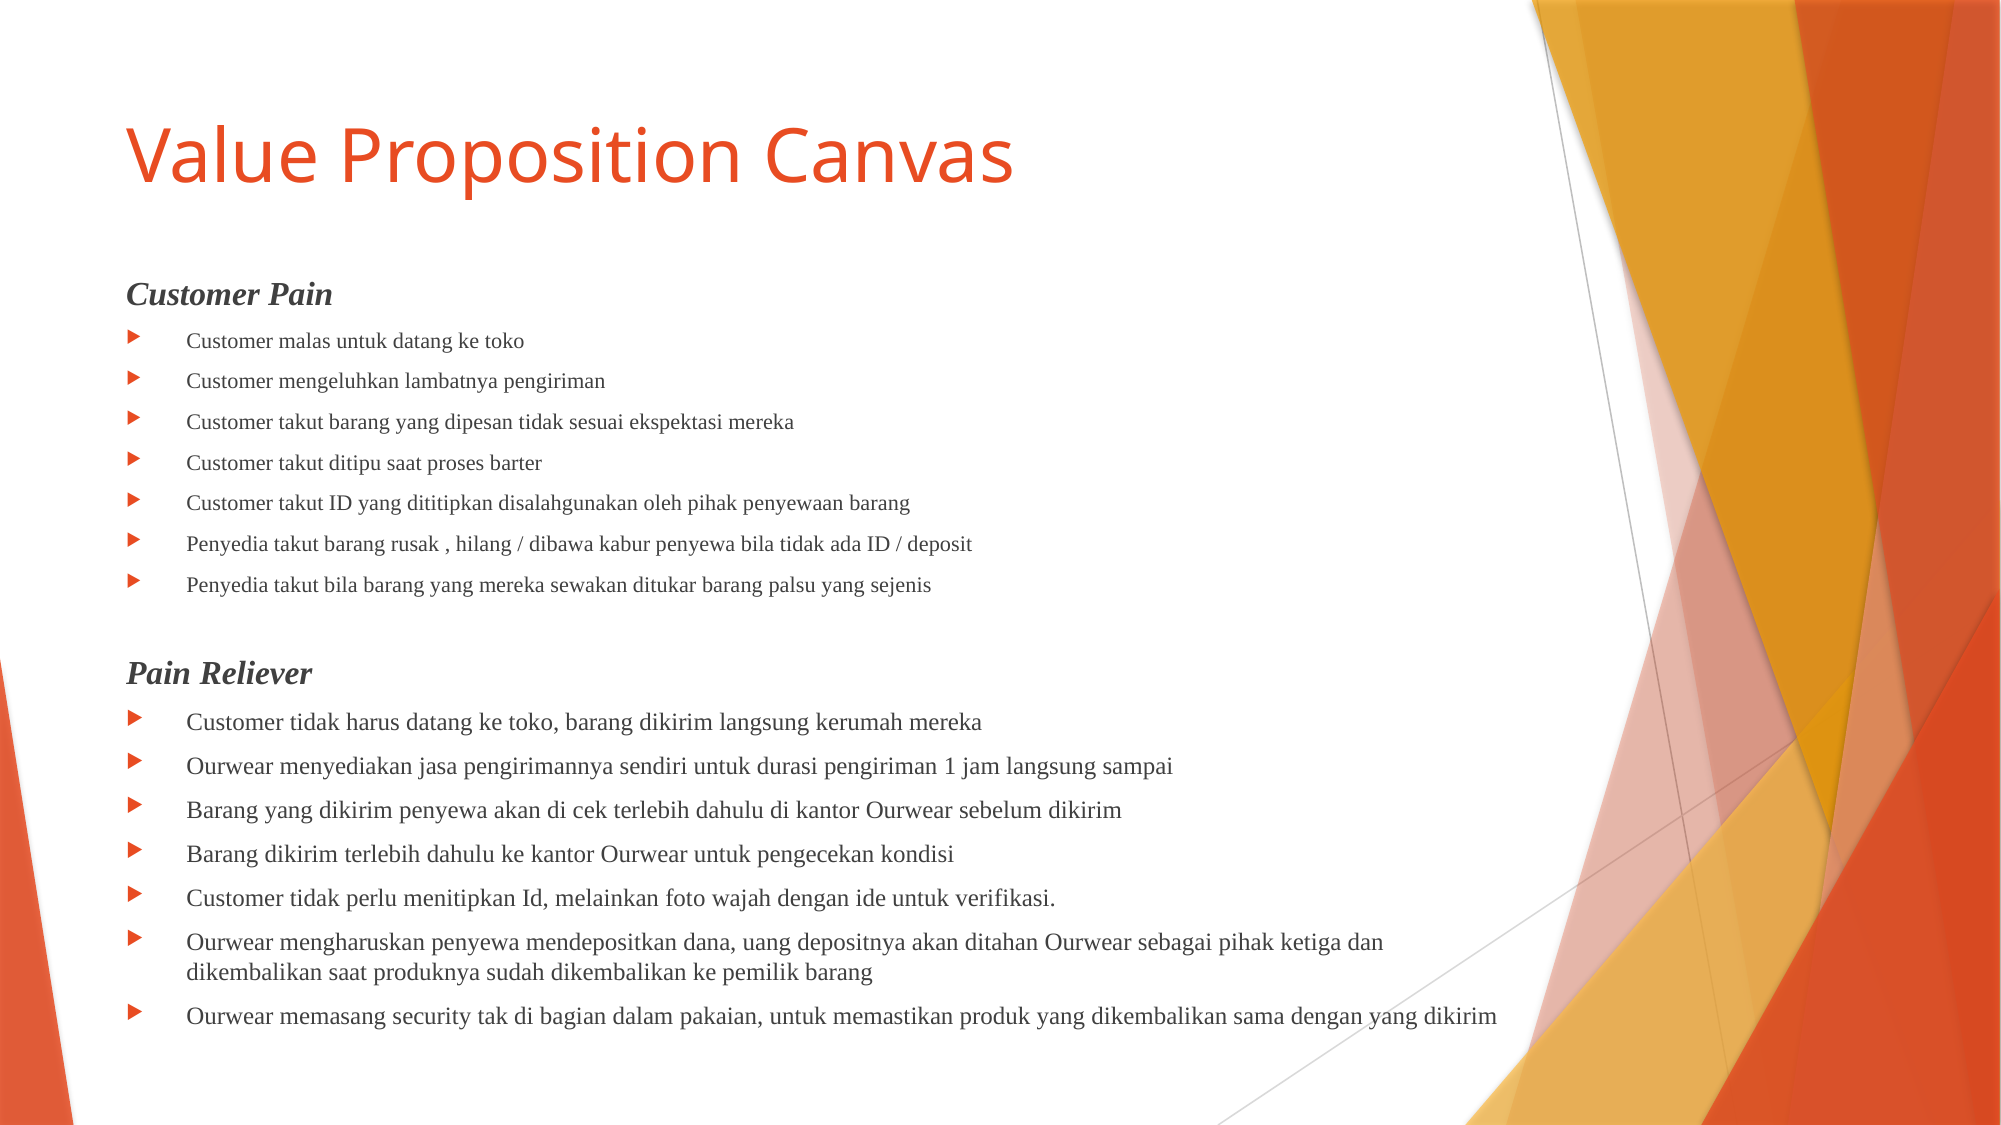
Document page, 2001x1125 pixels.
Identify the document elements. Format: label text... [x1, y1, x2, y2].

list Customer Pain Customer malas untuk datang ke toko Customer mengeluhkan lambatnya pengiriman Customer takut barang yang dipesan tidak sesuai ekspektasi mereka Customer takut ditipu saat proses barter Customer takut ID yang dititipkan disalahgunakan oleh pihak penyewaan barang Penyedia takut barang rusak , hilang / dibawa kabur penyewa bila tidak ada ID / deposit Penyedia takut bila barang yang mereka sewakan ditukar barang palsu yang sejenis Pain Reliever Customer tidak harus datang ke toko, barang dikirim langsung kerumah mereka Ourwear menyediakan jasa pengirimannya sendiri untuk durasi pengiriman 1 jam langsung sampai Barang yang dikirim penyewa akan di cek terlebih dahulu di kantor Ourwear sebelum dikirim Barang dikirim terlebih dahulu ke kantor Ourwear untuk pengecekan kondisi Customer tidak perlu menitipkan Id, melainkan foto wajah dengan ide untuk verifikasi. Ourwear mengharuskan penyewa mendepositkan dana, uang depositnya akan ditahan Ourwear sebagai pihak ketiga dan dikembalikan saat produknya sudah dikembalikan ke pemilik barang Ourwear memasang security tak di bagian dalam pakaian, untuk memastikan produk yang dikembalikan sama dengan yang dikirim [111, 220, 1522, 1079]
title Value Proposition Canvas [111, 99, 1522, 220]
